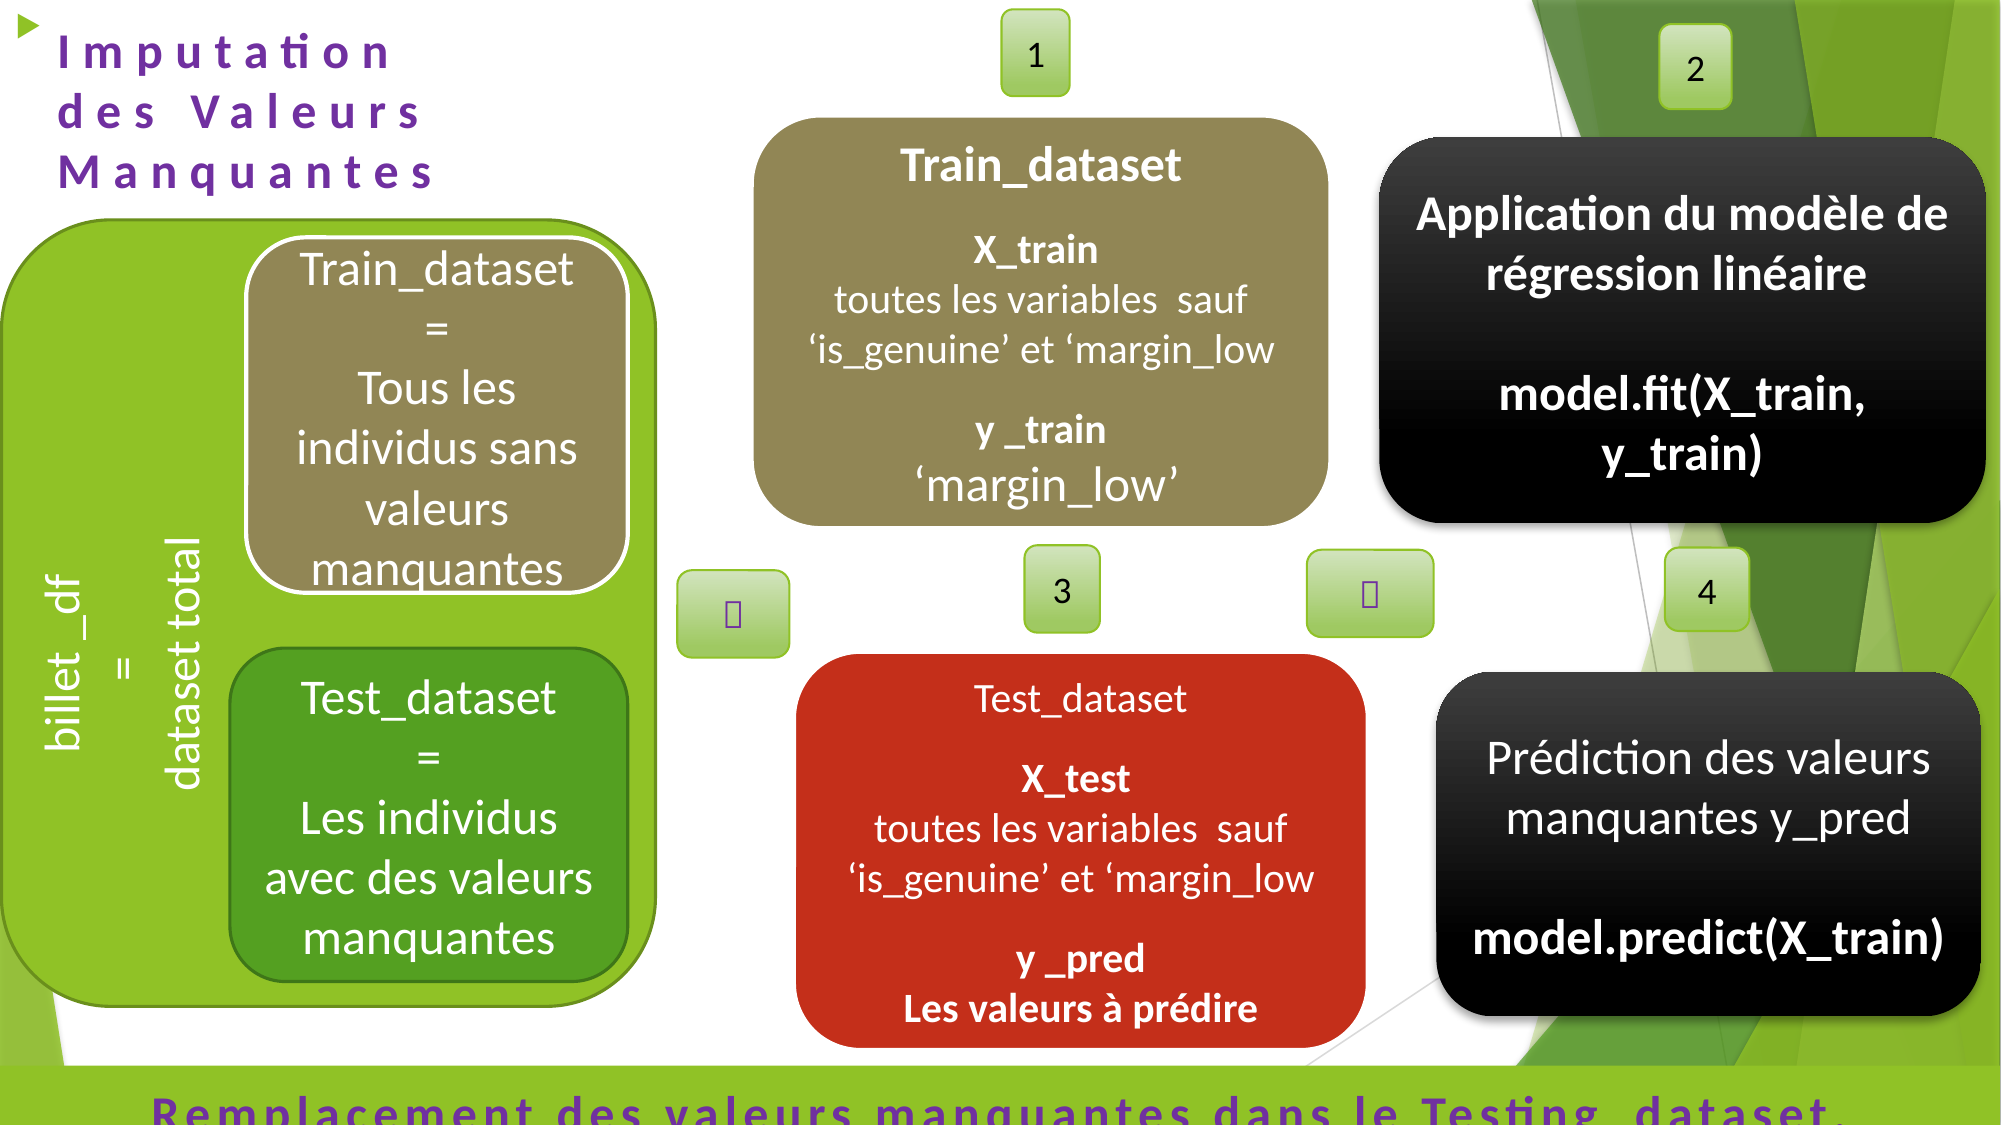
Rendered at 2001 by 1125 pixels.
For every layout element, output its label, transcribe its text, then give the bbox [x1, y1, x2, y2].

text_box Remplacement des valeurs manquantes dans le Testing_dataset. fusion avec le Training_dataset pour obtenir le Dataframe Final (df) [0, 1064, 2000, 1125]
text_box Test_dataset X_test toutes les variables sauf ‘is_genuine’ et ‘margin_low y _pred Les valeurs à prédire [791, 649, 1370, 1053]
text_box [0, 218, 658, 1008]
text_box Application du modèle de régression linéaire model.fit(X_train, y_train) [1379, 137, 1986, 524]
text_box 4 [1663, 546, 1751, 633]
list [0, 0, 2000, 1064]
text_box  [1305, 548, 1435, 639]
text_box billet _df = dataset total [22, 465, 217, 863]
text_box Prédiction des valeurs manquantes y_pred model.predict(X_train) [1436, 671, 1981, 1017]
text_box Train_dataset X_train toutes les variables sauf ‘is_genuine’ et ‘margin_low y _train ‘margin_low’ [749, 113, 1333, 531]
text_box 3 [1023, 544, 1101, 634]
text_box Train_dataset = Tous les individus sans valeurs manquantes [244, 235, 630, 595]
text_box 1 [1000, 8, 1071, 98]
text_box 2 [1658, 23, 1733, 111]
text_box  [676, 569, 791, 659]
text_box Imputation des Valeurs Manquantes [42, 11, 485, 207]
text_box Test_dataset = Les individus avec des valeurs manquantes [228, 646, 630, 984]
